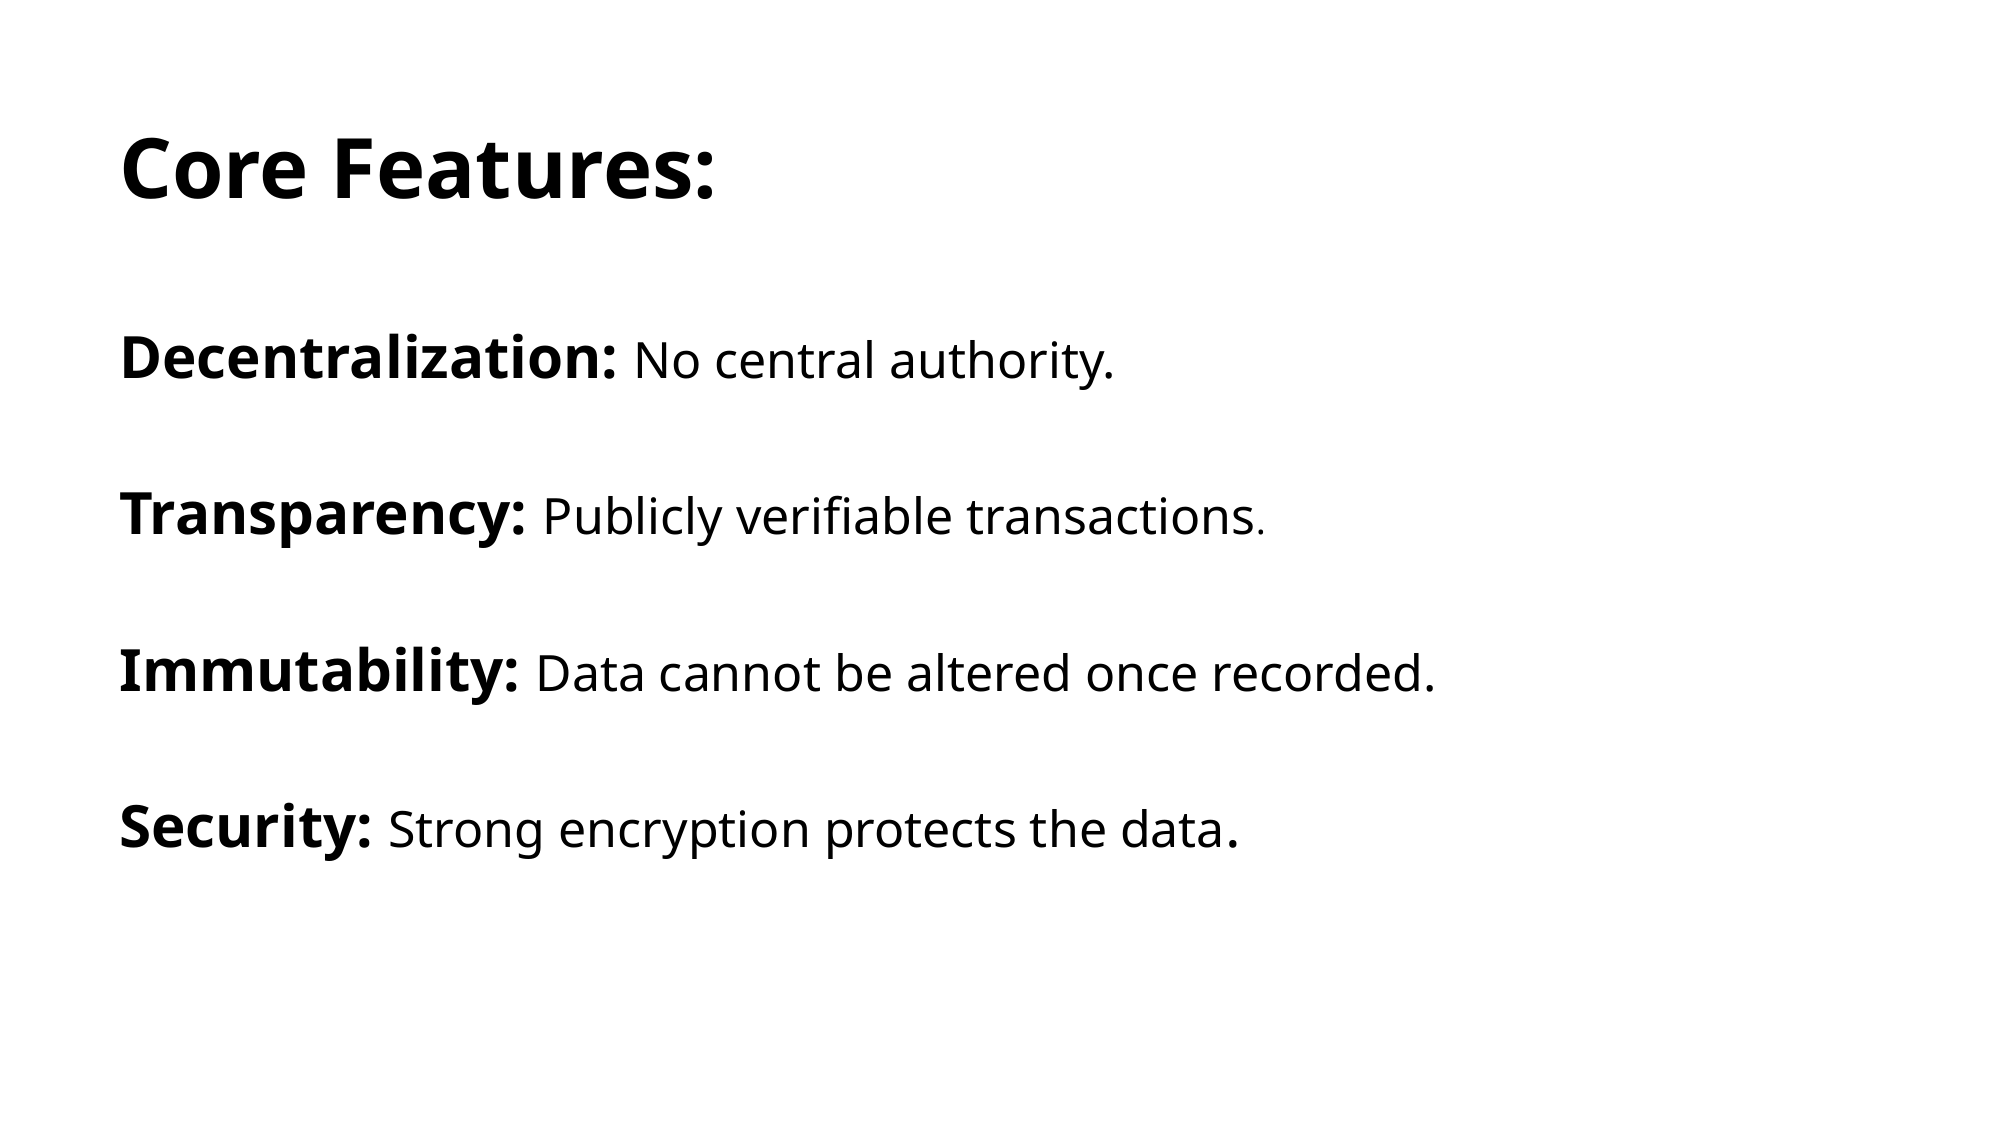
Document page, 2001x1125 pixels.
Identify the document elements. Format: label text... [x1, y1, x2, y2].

text_box Core Features: Decentralization: No central authority. Transparency: Publicly verifiable transactions. Immutability: Data cannot be altered once recorded. Security: Strong encryption protects the data. [104, 108, 1582, 983]
